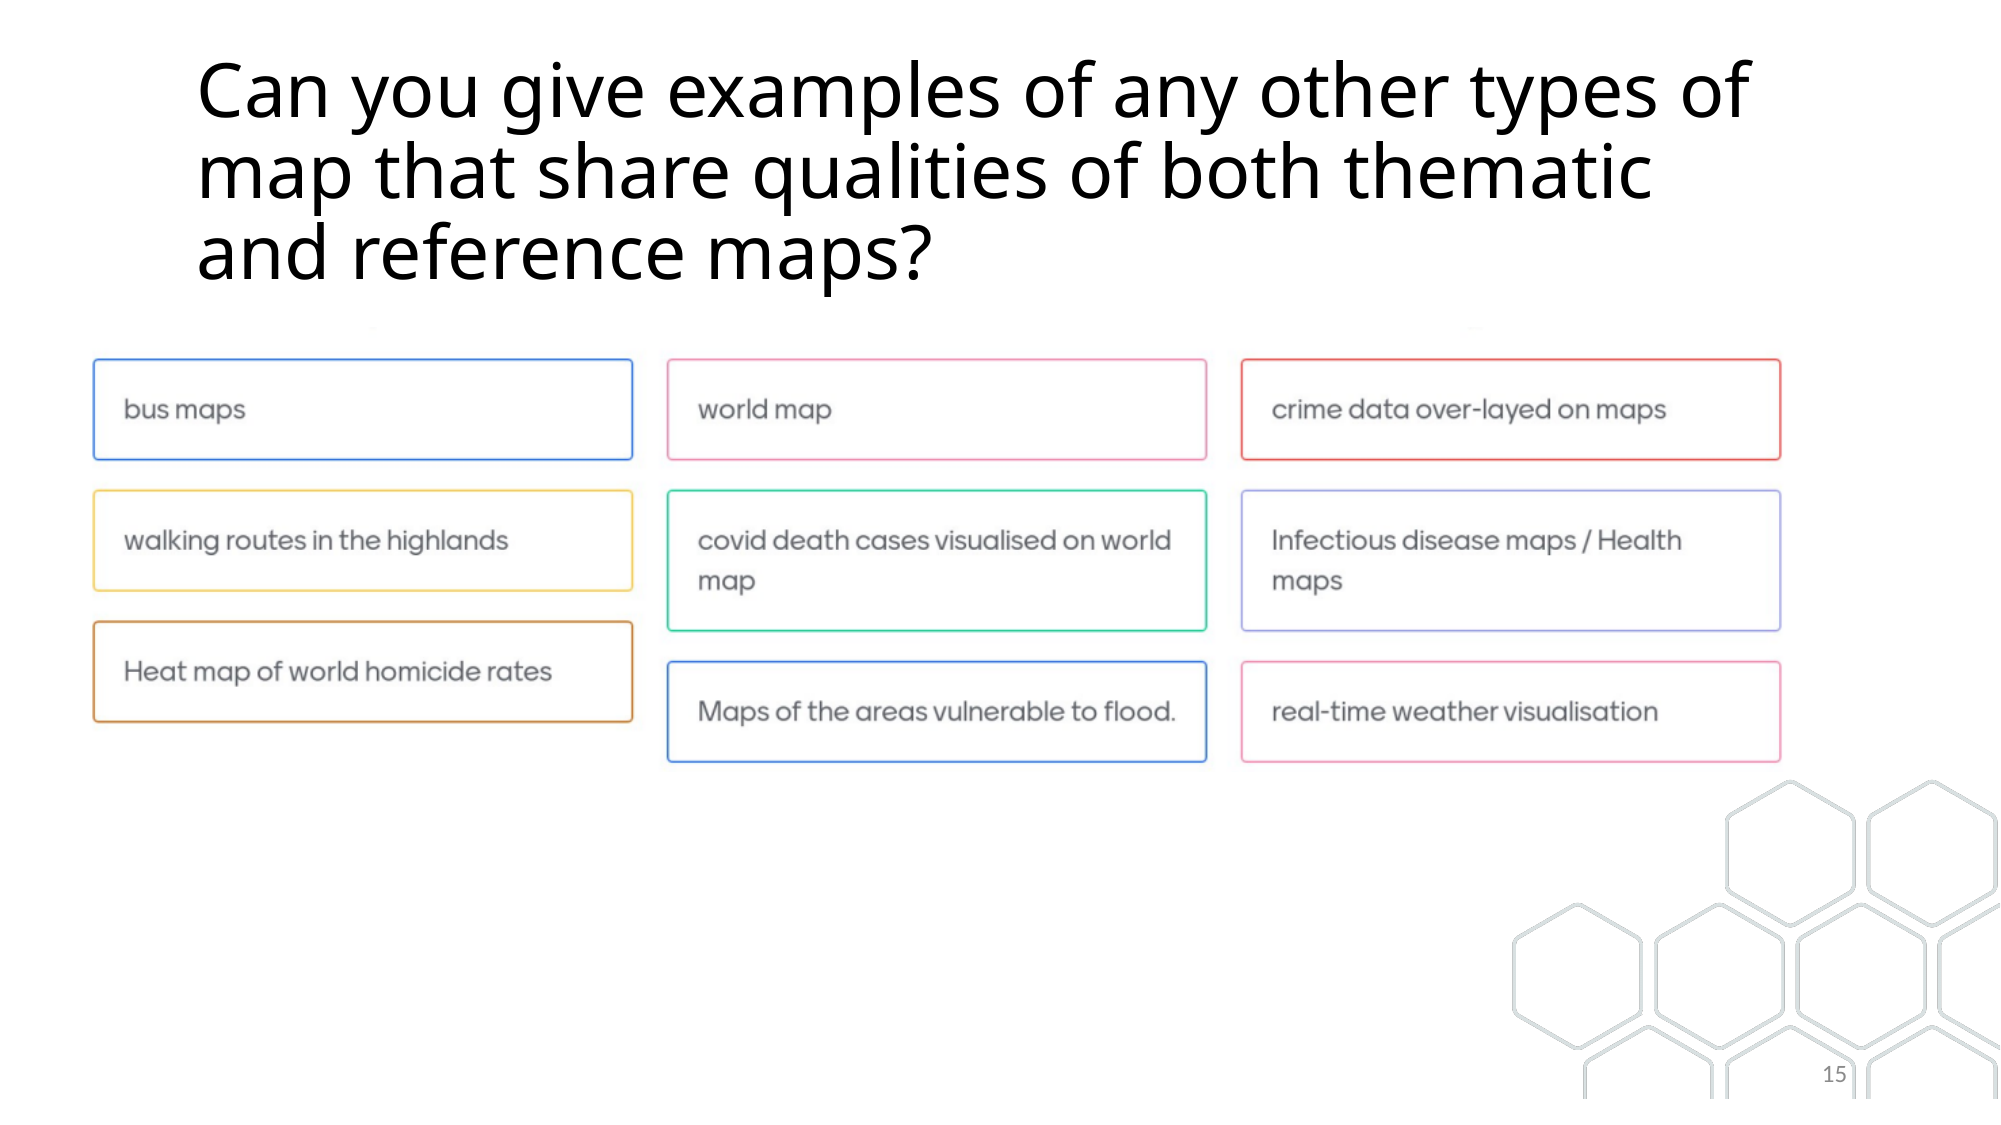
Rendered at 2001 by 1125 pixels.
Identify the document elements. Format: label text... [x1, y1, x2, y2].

slide_number 15 [1412, 1042, 1863, 1103]
title Can you give examples of any other types of map that share qualities of both thematic and reference maps? [181, 128, 1819, 219]
picture [86, 327, 2001, 1099]
